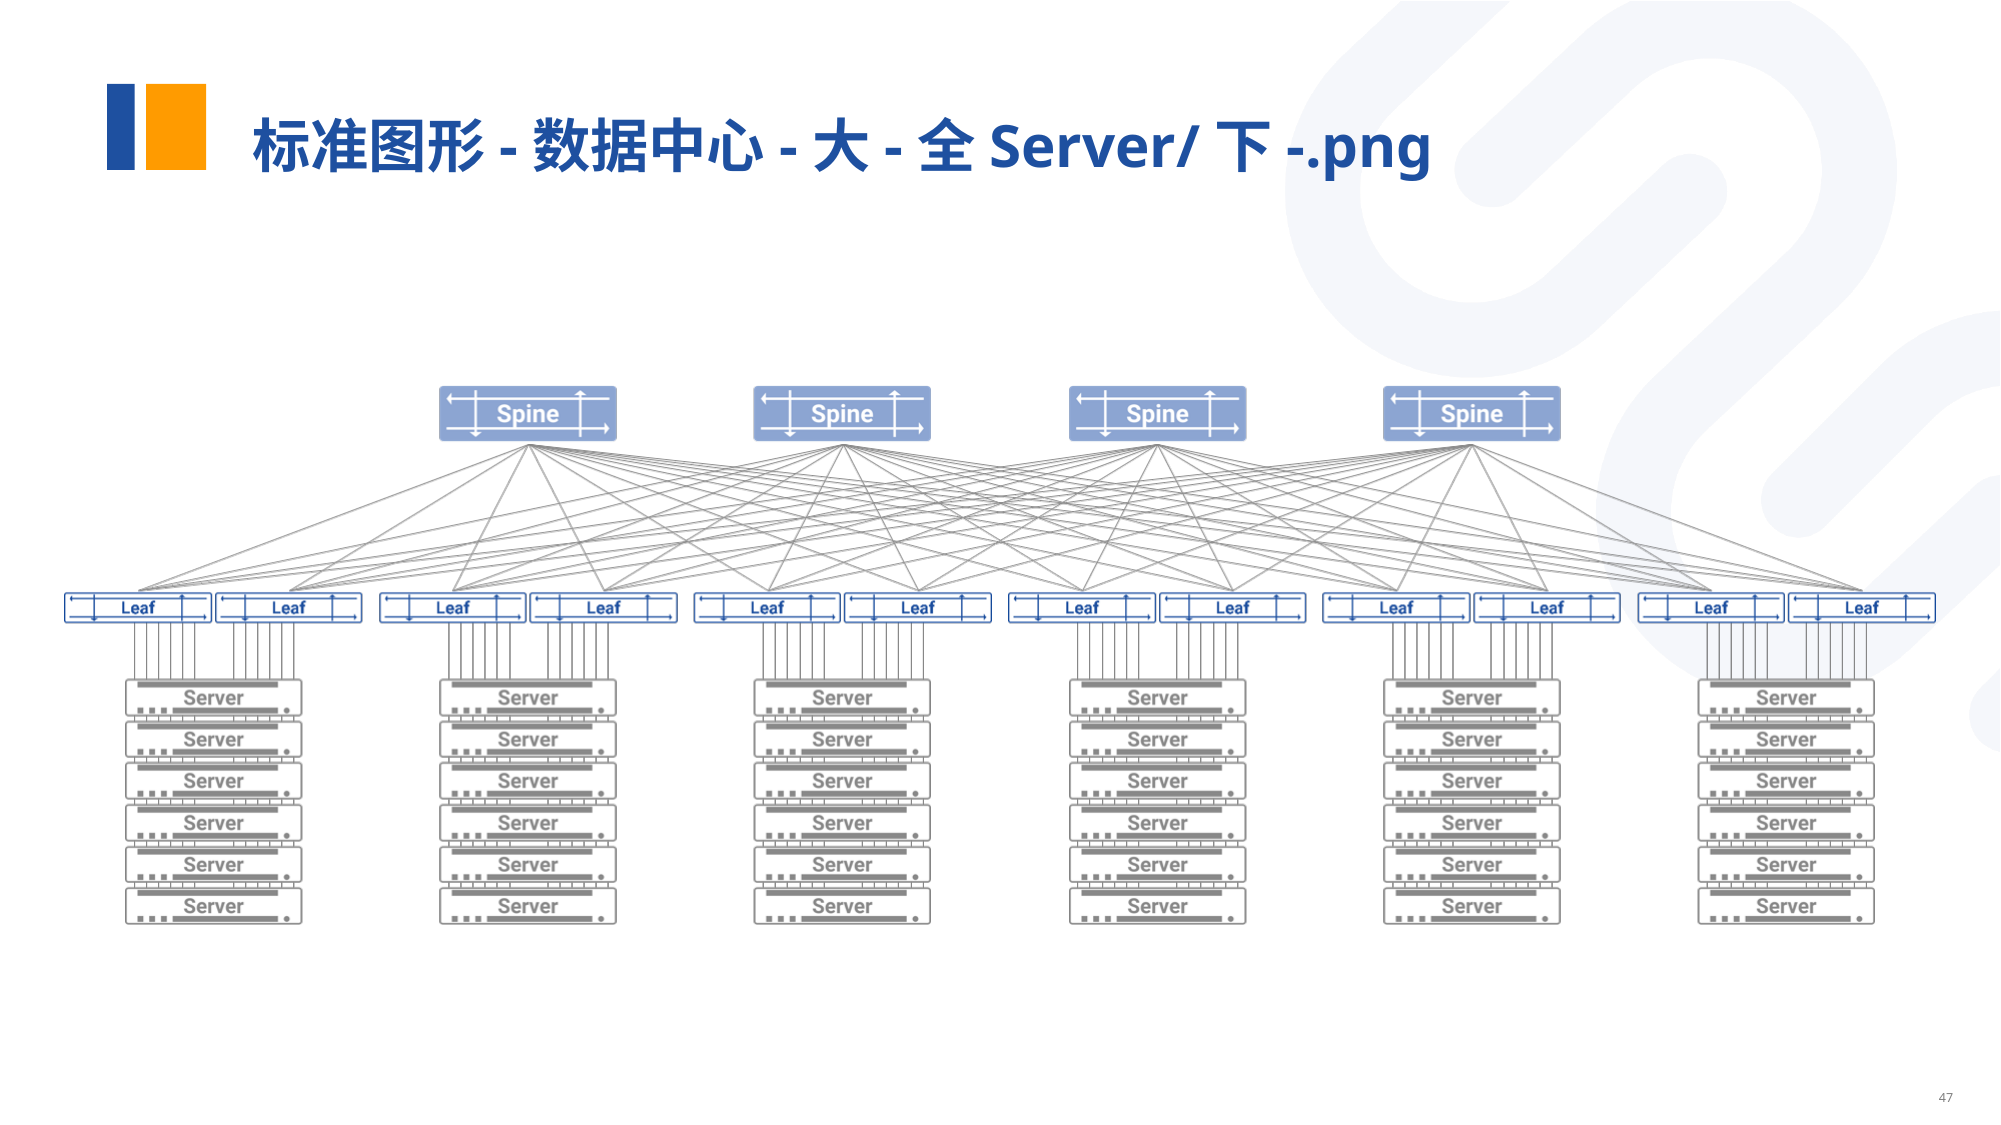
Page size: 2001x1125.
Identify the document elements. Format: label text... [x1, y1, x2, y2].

title 标准图形-数据中心-大-全Server/下-.png [237, 53, 1911, 201]
picture [64, 1, 2000, 931]
